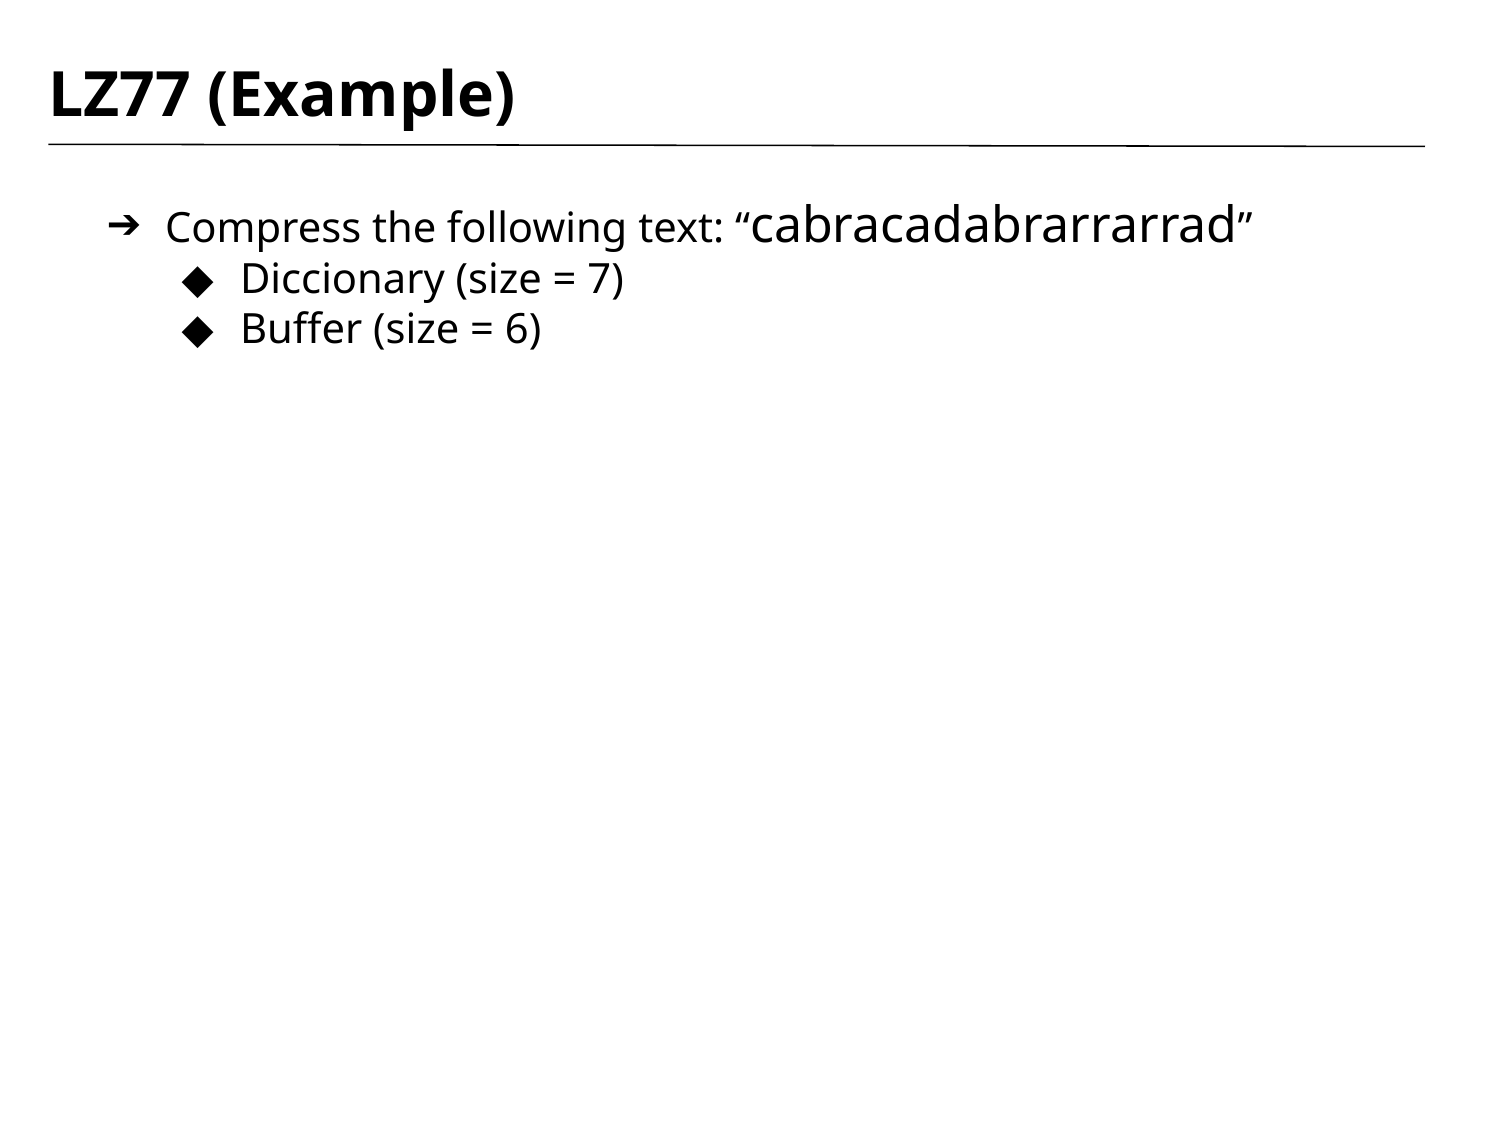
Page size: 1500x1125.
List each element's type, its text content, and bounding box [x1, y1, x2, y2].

title LZ77 (Example) [33, 32, 1384, 145]
list Compress the following text: “cabracadabrarrarrad” Diccionary (size = 7) Buffer (size = 6) [75, 177, 1425, 436]
